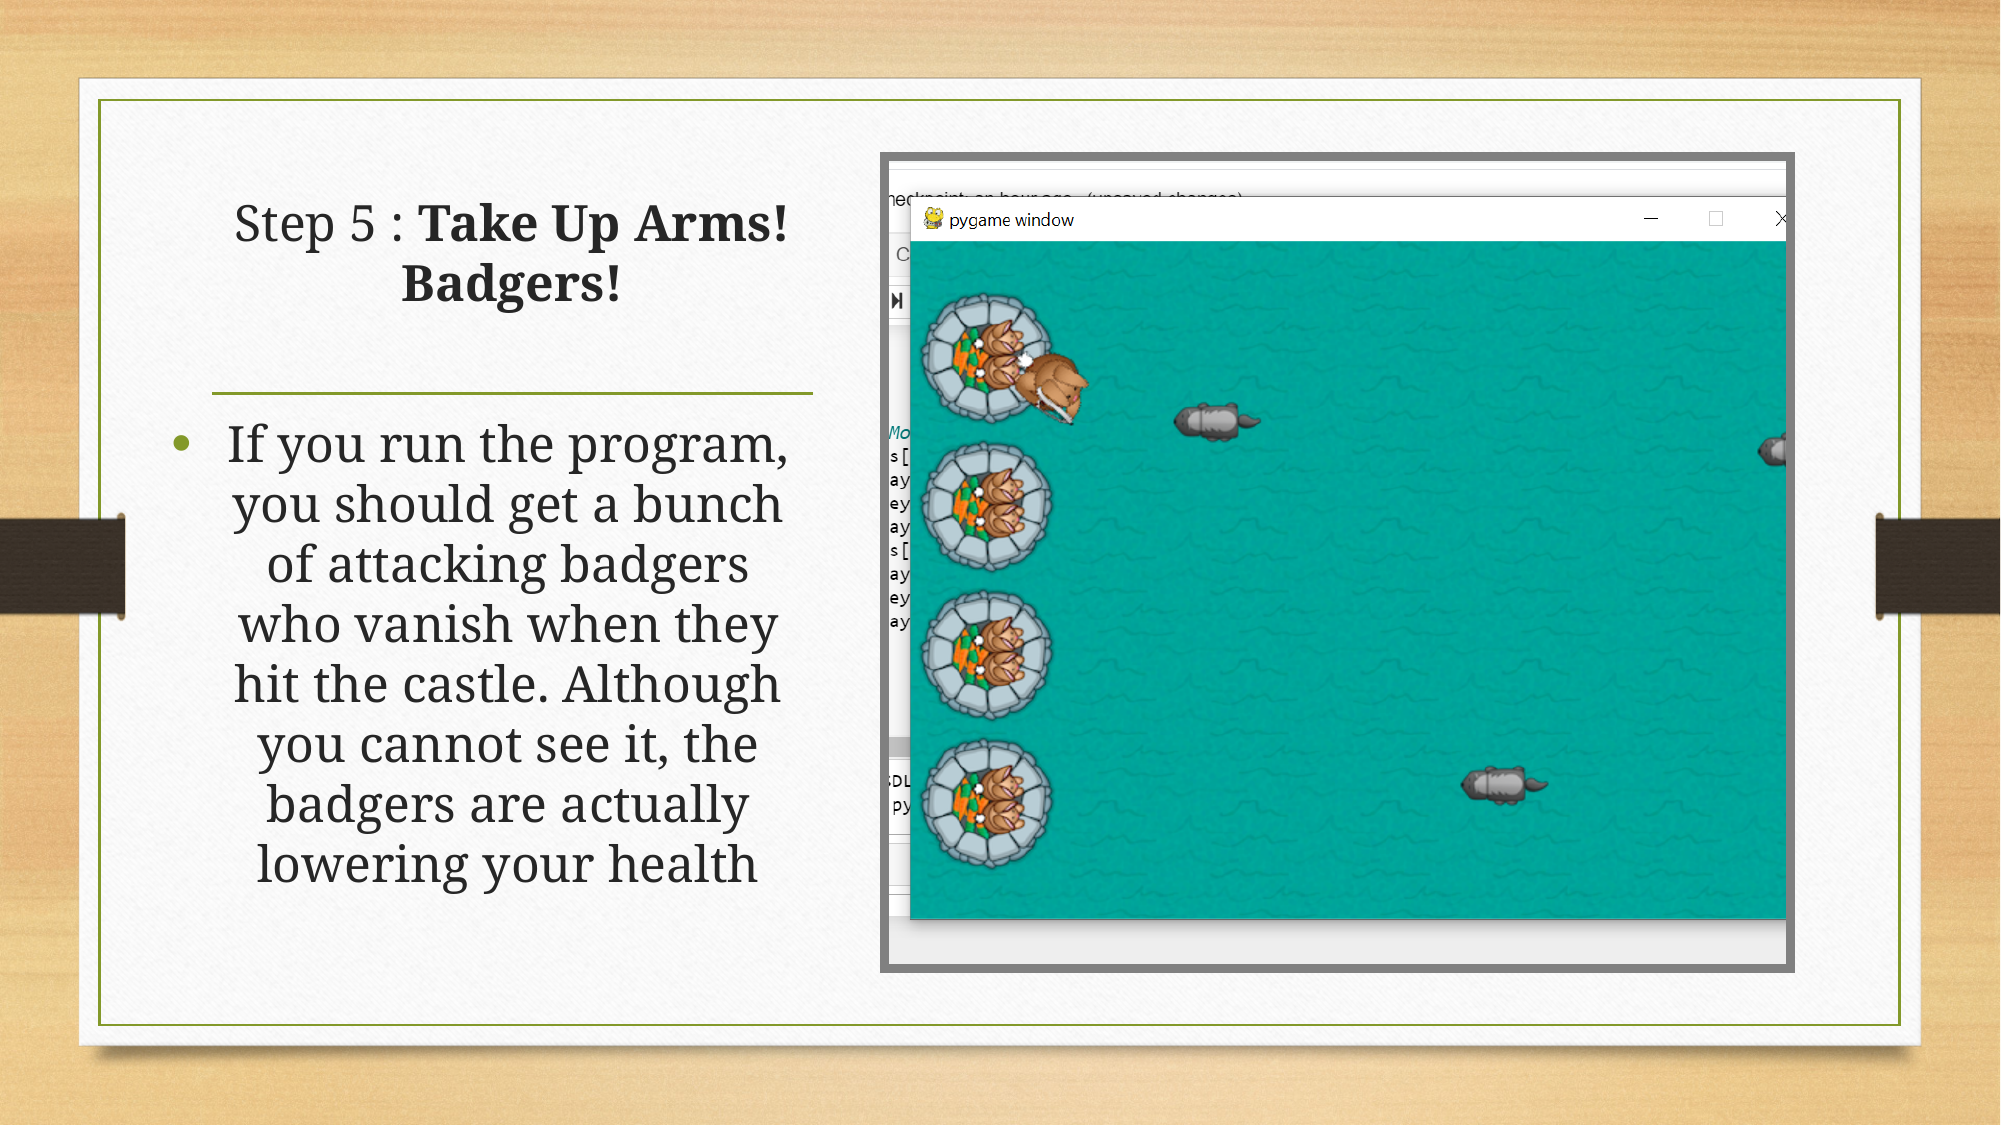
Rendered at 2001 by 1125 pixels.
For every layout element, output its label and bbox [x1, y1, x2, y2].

text_box [0, 0, 2000, 1125]
picture [888, 160, 1787, 965]
